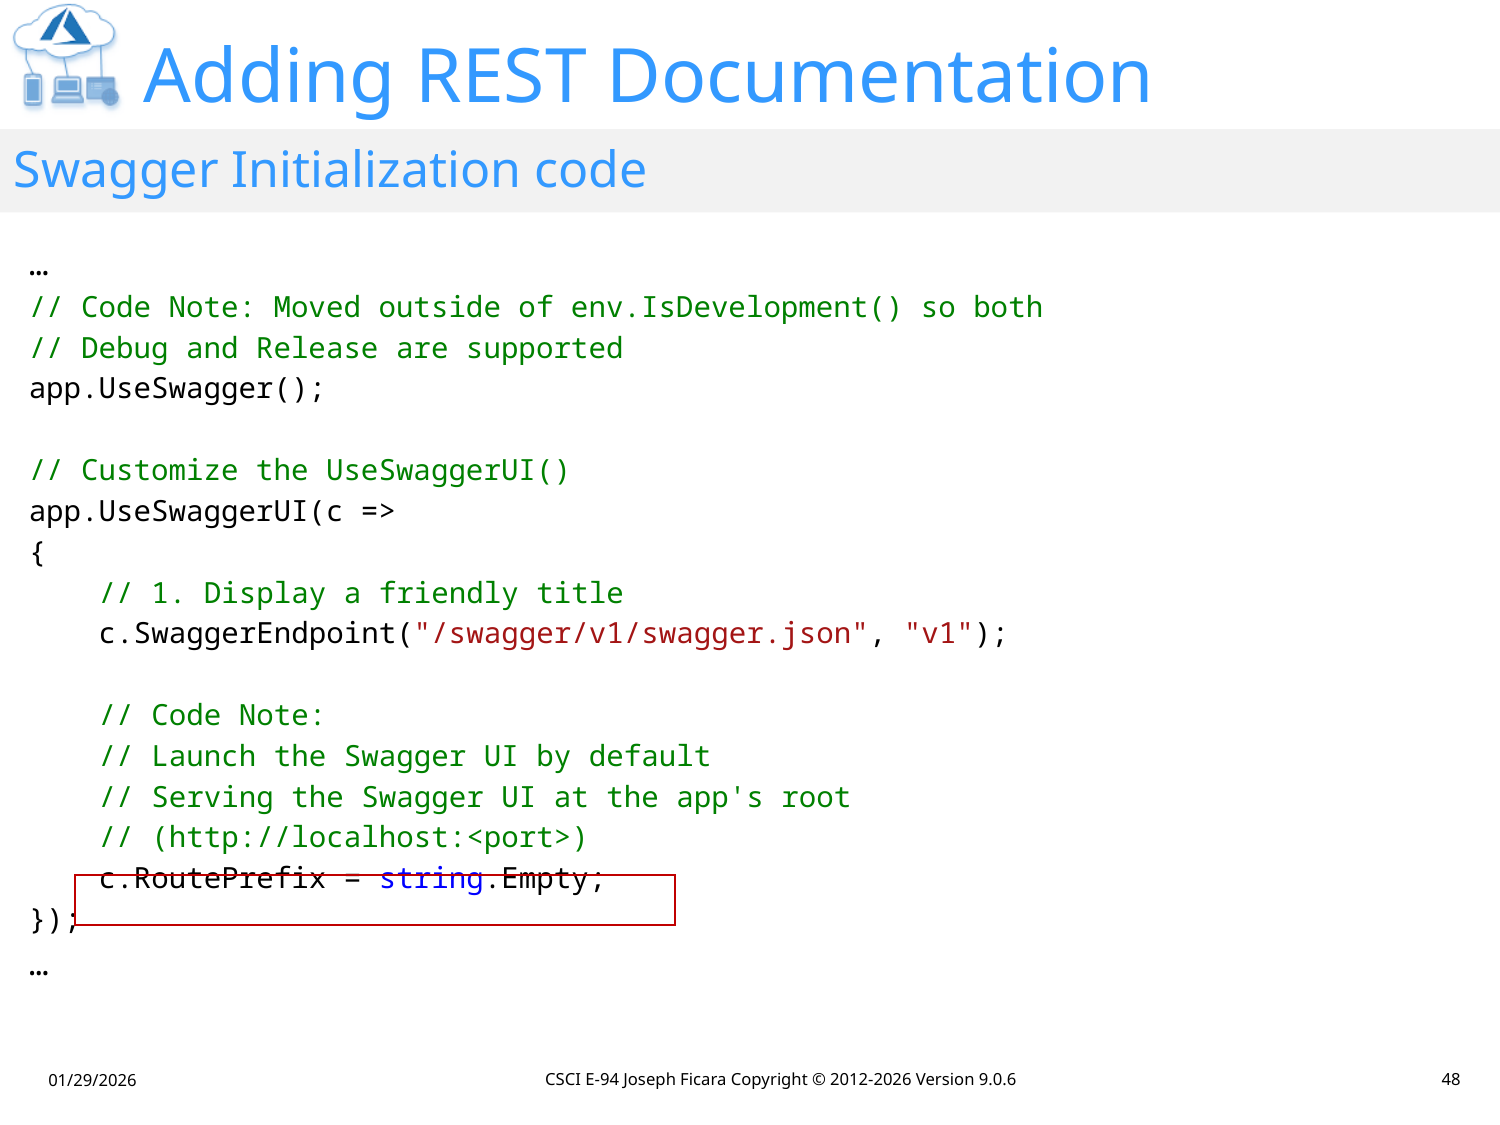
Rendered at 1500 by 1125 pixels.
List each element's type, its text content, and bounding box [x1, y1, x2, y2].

list … // Code Note: Moved outside of env.IsDevelopment() so both // Debug and Release are supported app.UseSwagger(); // Customize the UseSwaggerUI() app.UseSwaggerUI(c => { // 1. Display a friendly title c.SwaggerEndpoint("/swagger/v1/swagger.json", "v1"); // Code Note: // Launch the Swagger UI by default // Serving the Swagger UI at the app's root // (http://localhost:<port>) c.RoutePrefix = string.Empty; }); … [0, 213, 1500, 1038]
footer CSCI E-94 Joseph Ficara Copyright © 2012-2026 Version 9.0.6 [162, 1061, 1400, 1100]
list Swagger Initialization code [0, 129, 1500, 213]
text_box [74, 874, 676, 926]
picture [3, 0, 128, 125]
slide_number 48 [1407, 1061, 1476, 1101]
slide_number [33, 1062, 154, 1100]
title Adding REST Documentation [128, 0, 1500, 125]
